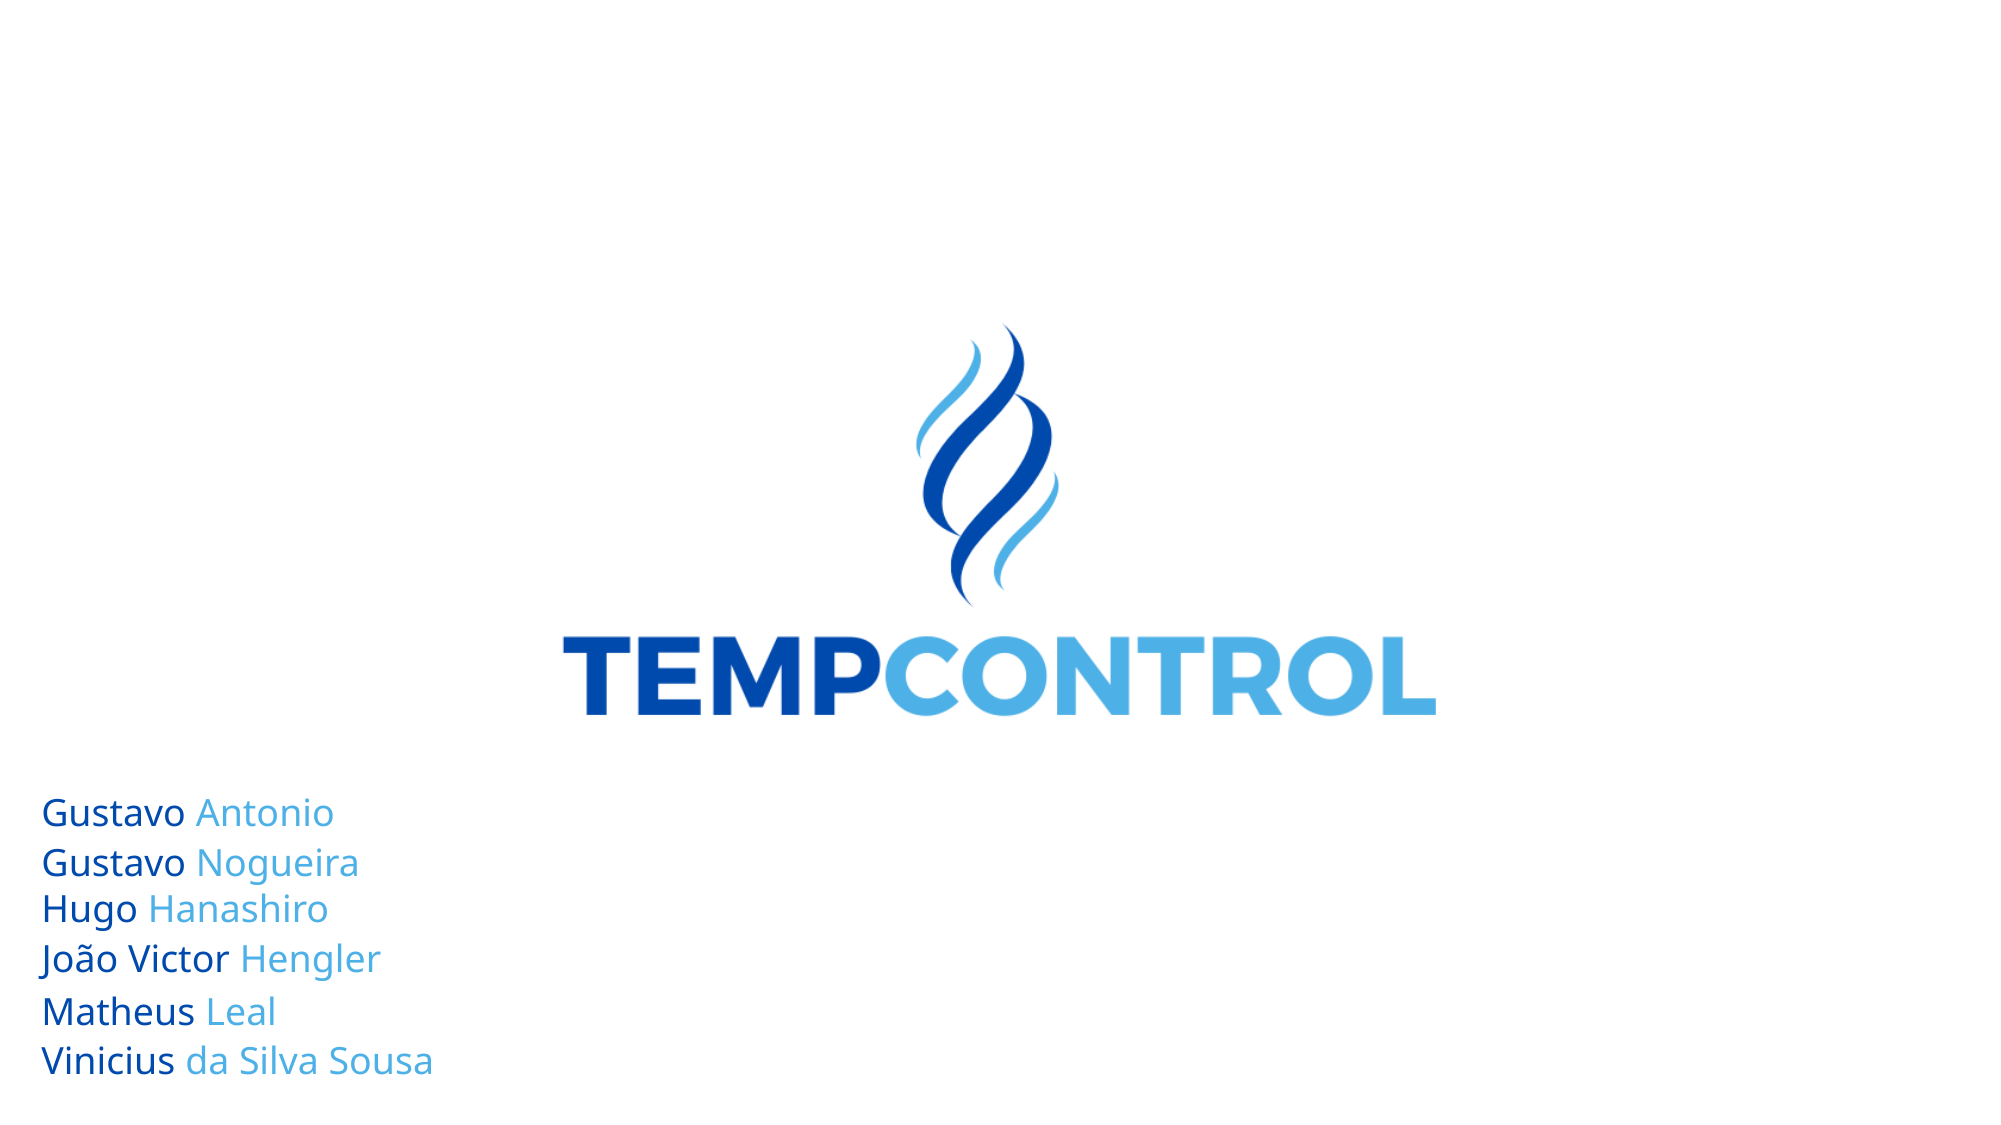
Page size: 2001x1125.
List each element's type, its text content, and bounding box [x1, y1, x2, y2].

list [559, 205, 1441, 920]
text_box Gustavo Antonio [26, 781, 559, 842]
text_box João Victor Hengler [26, 927, 484, 980]
text_box Hugo Hanashiro [26, 877, 416, 938]
text_box Vinicius da Silva Sousa [26, 1029, 657, 1090]
text_box Gustavo Nogueira [26, 831, 416, 877]
text_box Matheus Leal [26, 980, 657, 1029]
